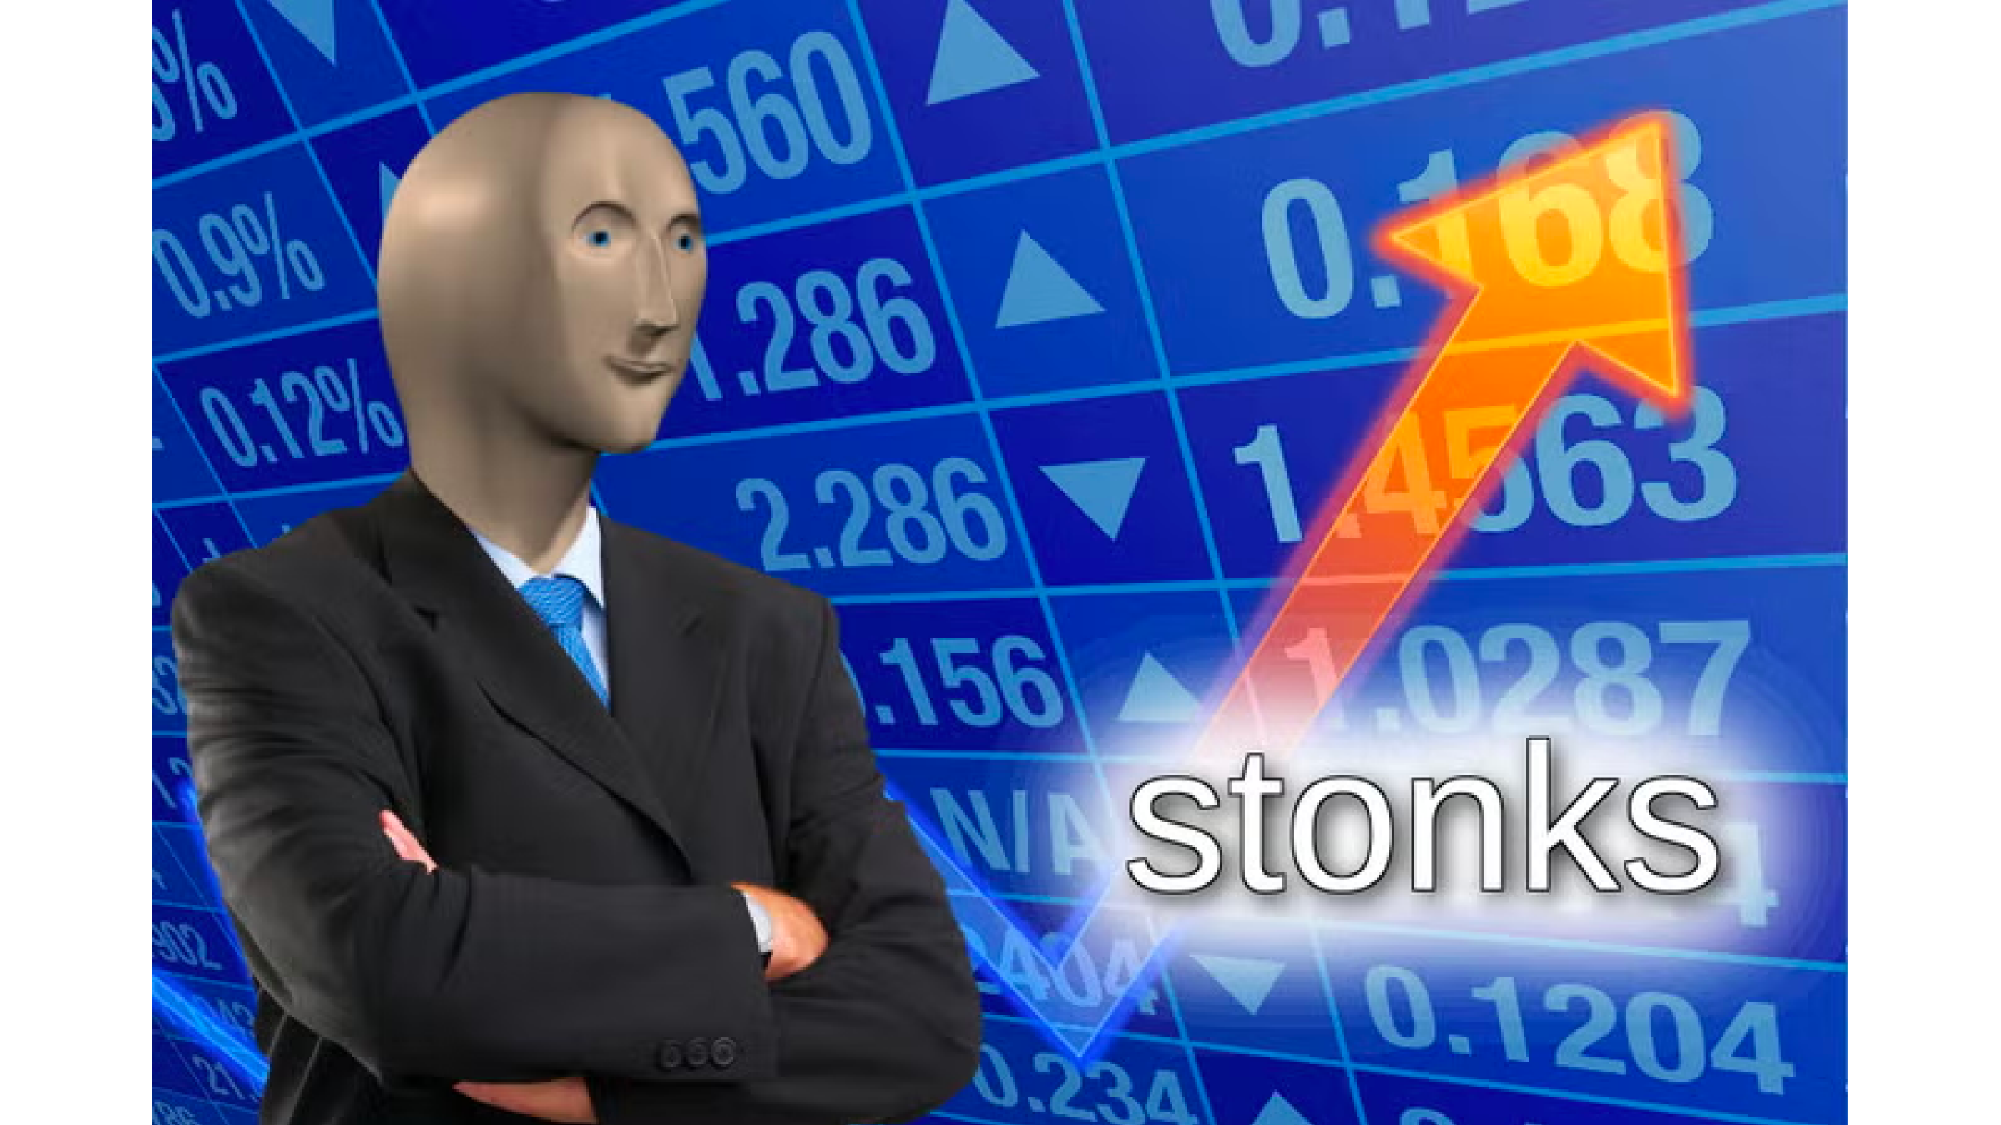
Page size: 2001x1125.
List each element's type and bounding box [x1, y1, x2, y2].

picture [152, 0, 1848, 1125]
